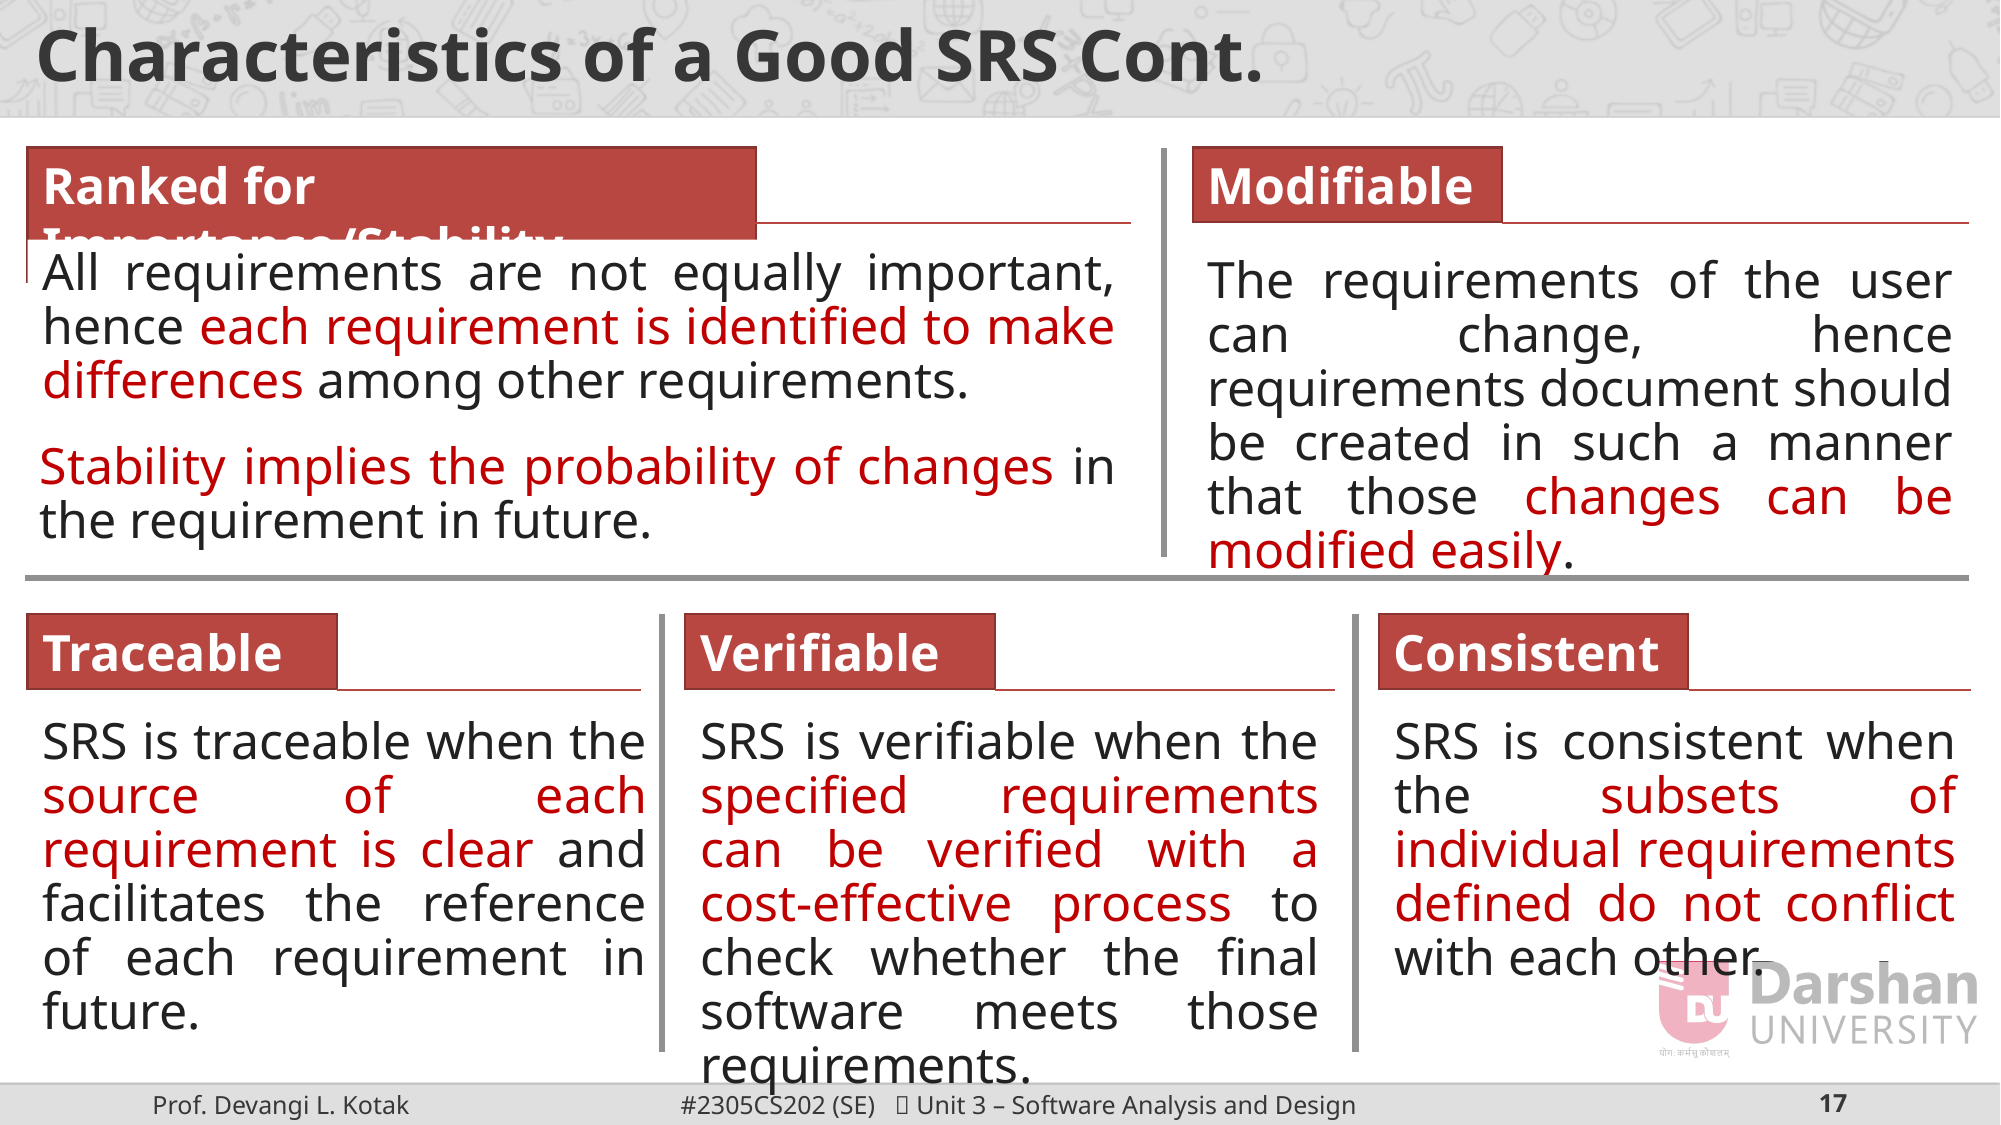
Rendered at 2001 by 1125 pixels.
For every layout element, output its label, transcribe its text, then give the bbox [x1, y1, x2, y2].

text_box SRS is consistent when the subsets of individual requirements defined do not conflict with each other. [1378, 708, 1972, 953]
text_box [1659, 961, 1977, 1058]
text_box Ranked for Importance/Stability [26, 146, 757, 239]
text_box Stability implies the probability of changes in the requirement in future. [24, 432, 1132, 558]
text_box All requirements are not equally important, hence each requirement is identified to make differences among other requirements. [26, 239, 1132, 423]
text_box SRS is verifiable when the specified requirements can be verified with a cost-effective process to check whether the final software meets those requirements. [684, 708, 1336, 1053]
text_box Traceable [26, 613, 338, 690]
text_box The requirements of the user can change, hence requirements document should be created in such a manner that those changes can be modified easily. [1192, 247, 1970, 537]
text_box Verifiable [684, 613, 996, 690]
title Characteristics of a Good SRS Cont. [0, 0, 2000, 117]
text_box Consistent [1378, 613, 1689, 690]
text_box Modifiable [1192, 146, 1503, 223]
text_box SRS is traceable when the source of each requirement is clear and facilitates the reference of each requirement in future. [26, 708, 662, 1053]
